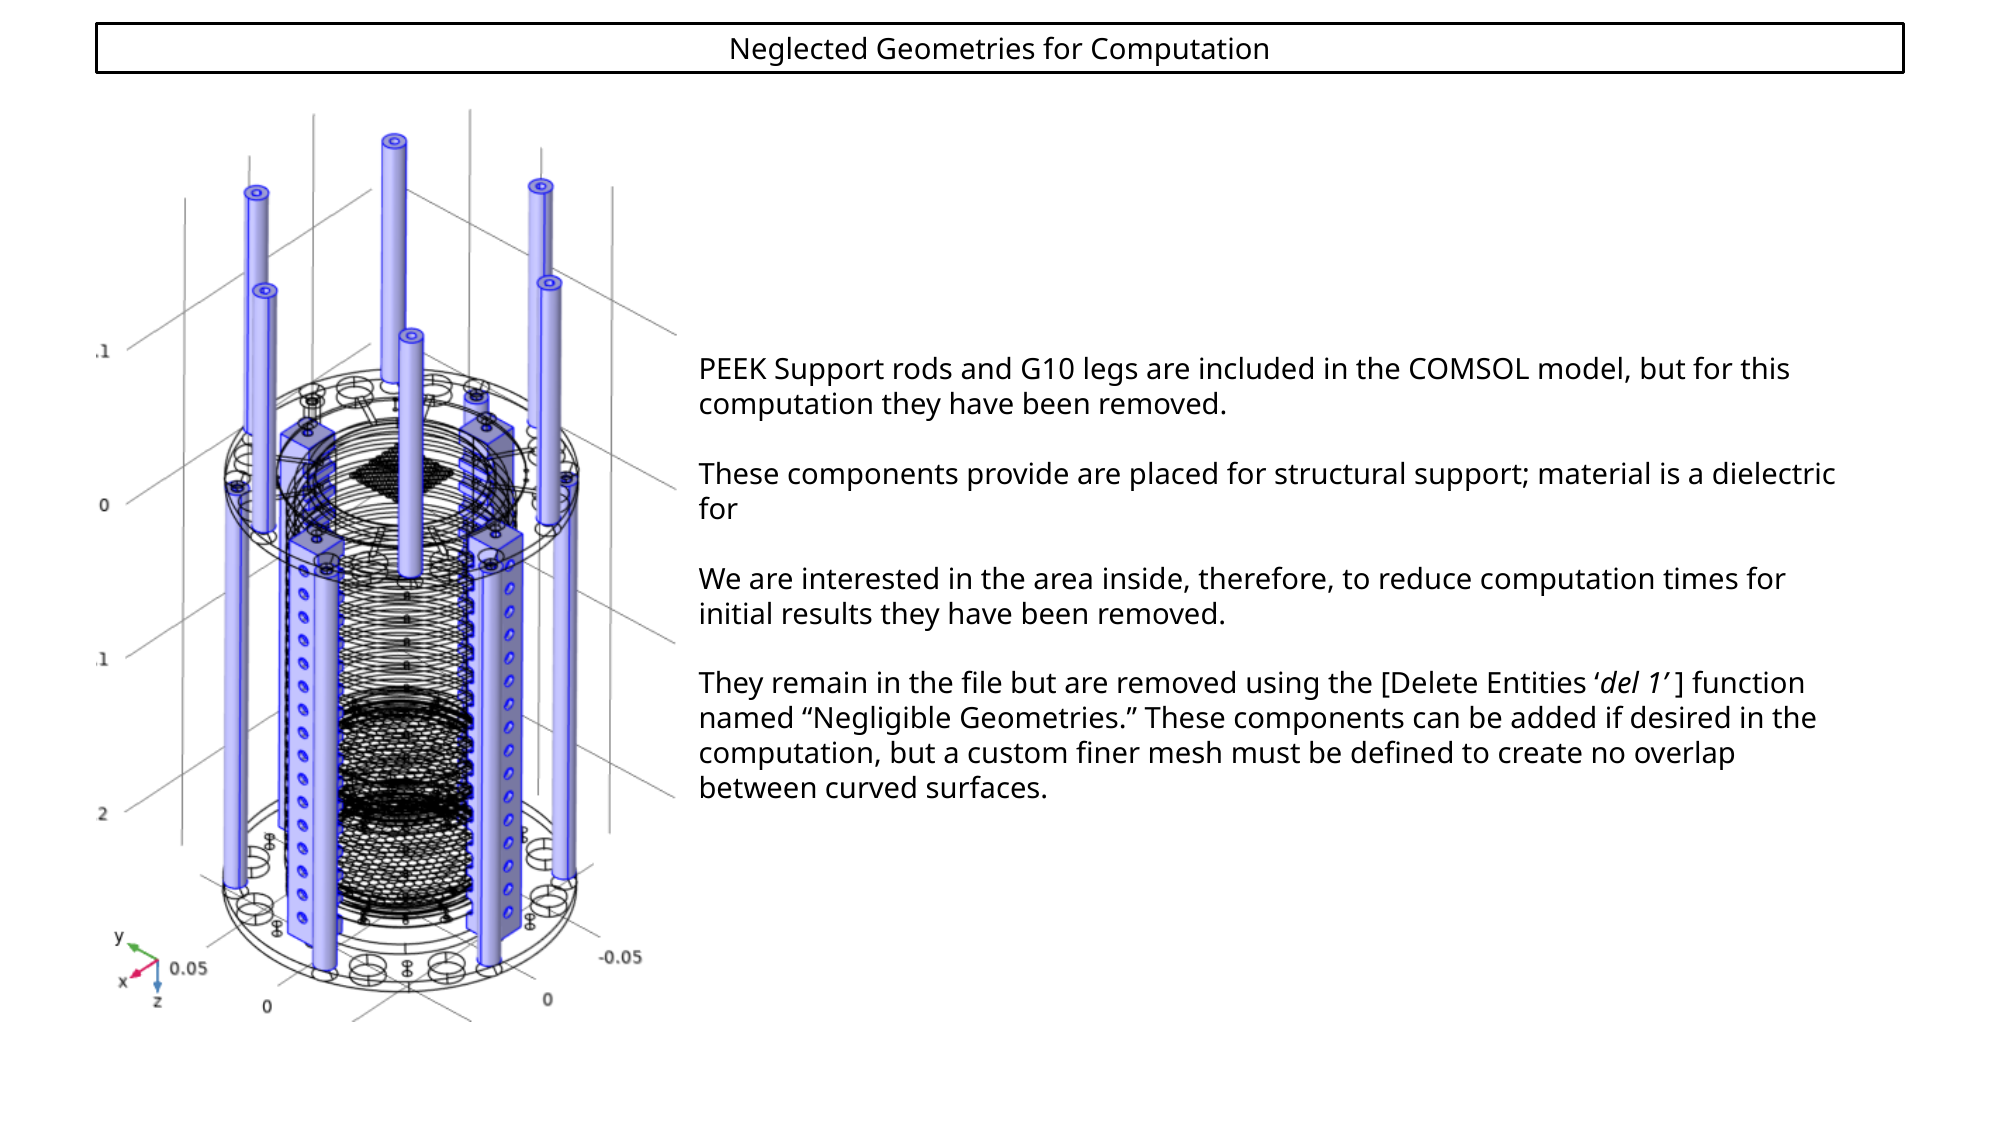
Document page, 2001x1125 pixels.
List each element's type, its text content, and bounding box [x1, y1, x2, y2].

picture [95, 104, 685, 1023]
text_box PEEK Support rods and G10 legs are included in the COMSOL model, but for this computation they have been removed. These components provide are placed for structural support; material is a dielectric for We are interested in the area inside, therefore, to reduce computation times for initial results they have been removed. They remain in the file but are removed using the [Delete Entities ‘del 1’ ] function named “Negligible Geometries.” These components can be added if desired in the computation, but a custom finer mesh must be defined to create no overlap between curved surfaces. [685, 342, 1861, 847]
text_box Neglected Geometries for Computation [96, 23, 1904, 73]
